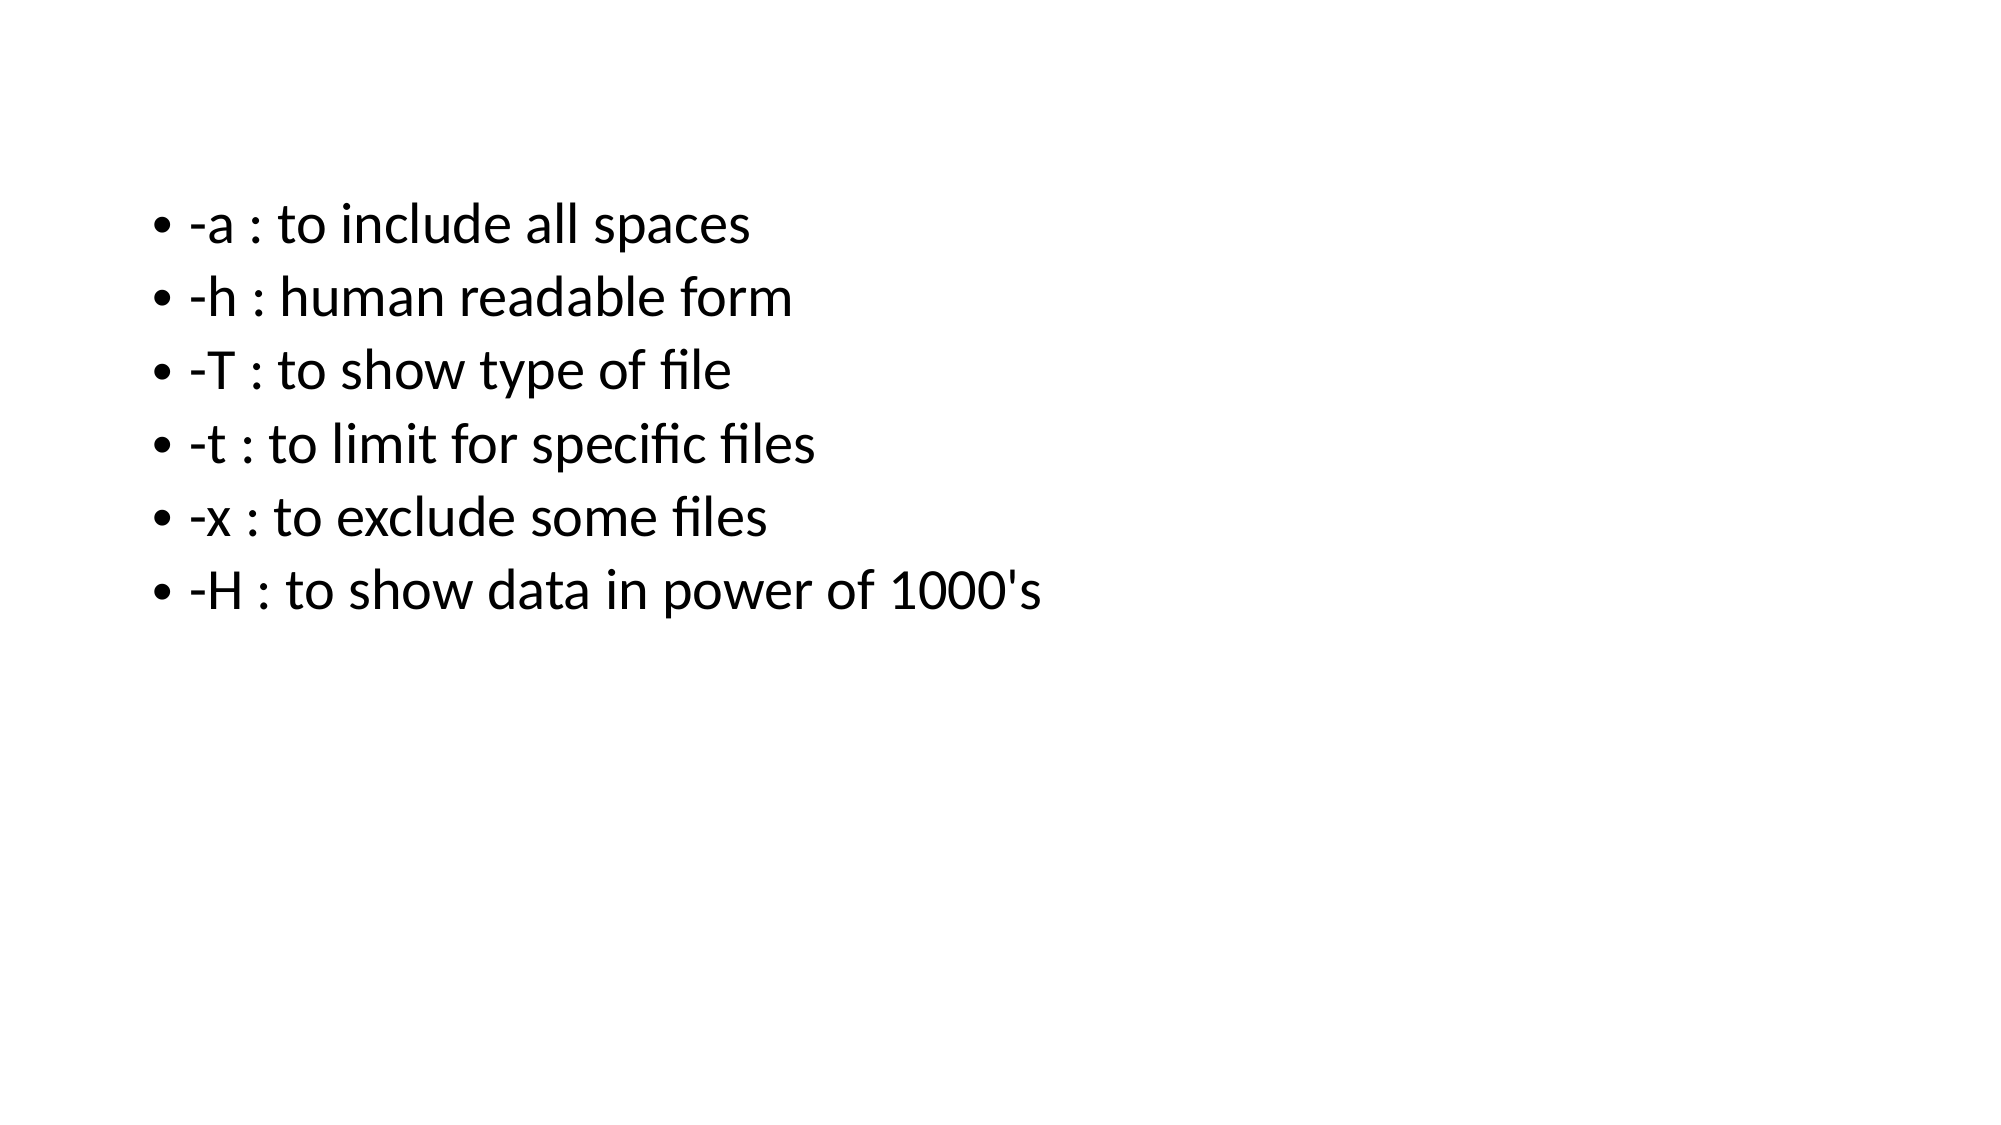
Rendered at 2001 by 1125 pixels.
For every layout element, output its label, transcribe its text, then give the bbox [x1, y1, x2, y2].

text_box -a : to include all spaces -h : human readable form -T : to show type of file -t : to limit for specific files -x : to exclude some files -H : to show data in power of 1000's [137, 193, 1863, 1014]
